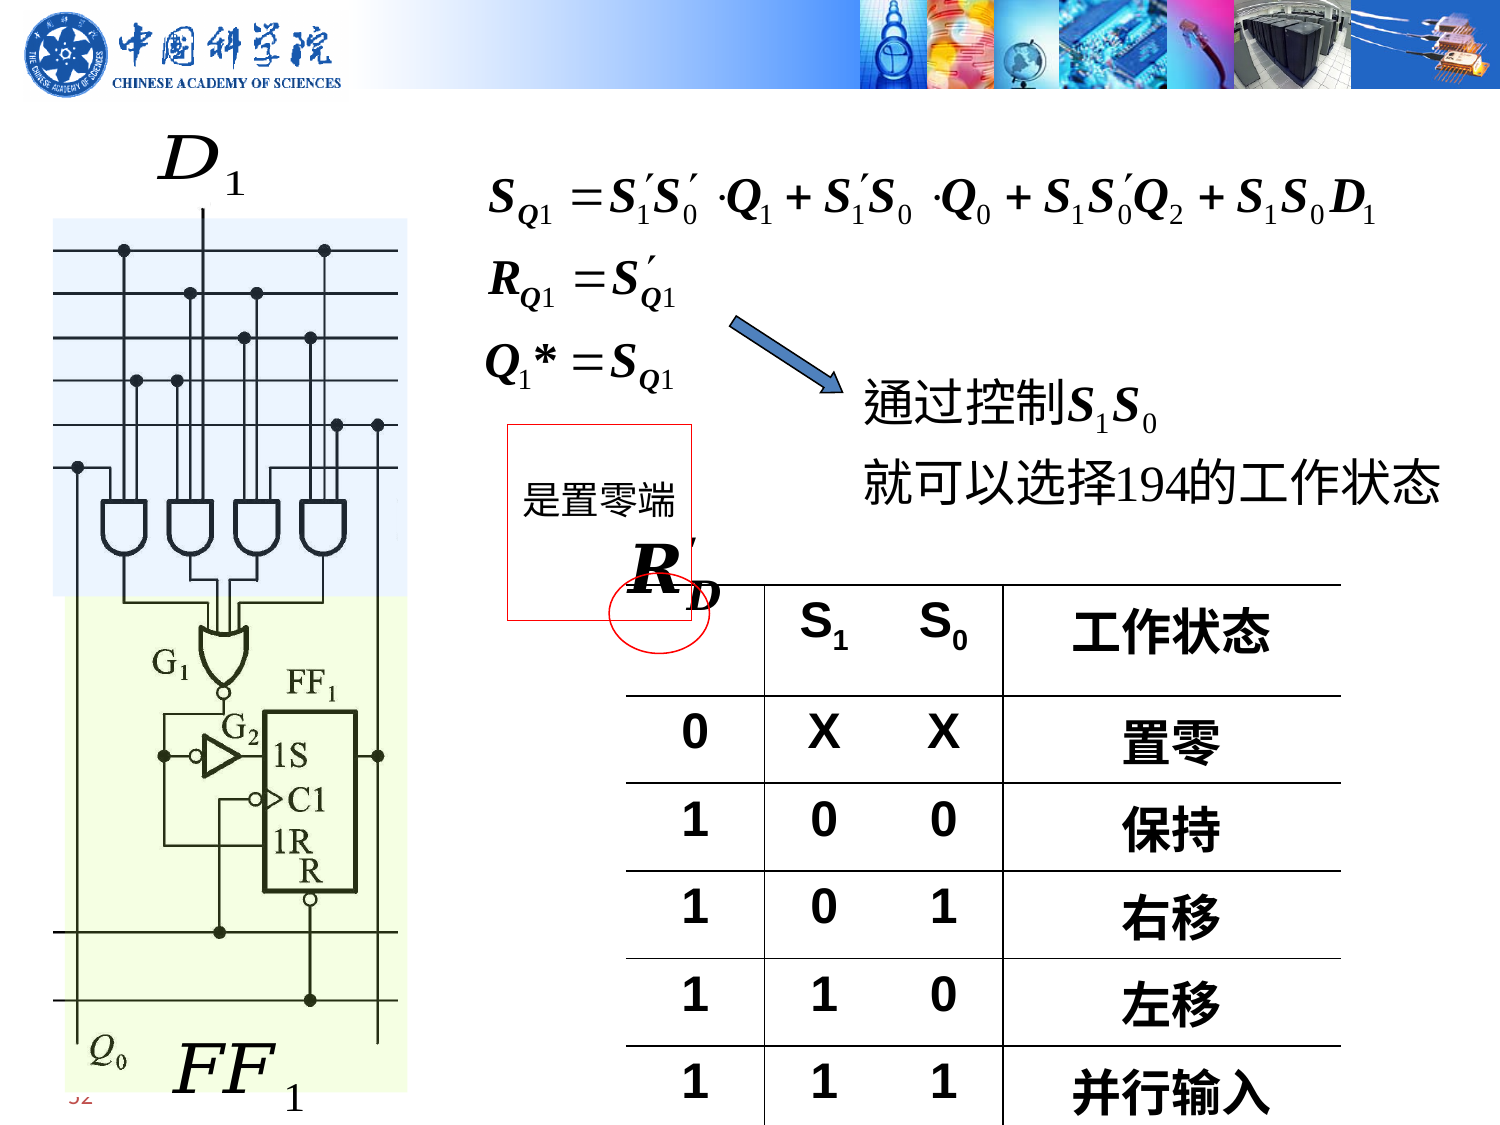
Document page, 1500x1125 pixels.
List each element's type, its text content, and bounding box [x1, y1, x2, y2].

table_cell 左移 [1004, 959, 1341, 1045]
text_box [856, 367, 1448, 521]
table_cell 1 [884, 872, 1002, 958]
table_cell X [765, 697, 884, 782]
table_cell 0 [765, 784, 884, 870]
picture [52, 174, 398, 1097]
table_header S1 [765, 586, 884, 695]
table_cell 并行输入 [1004, 1047, 1341, 1125]
table_cell 0 [884, 959, 1002, 1045]
picture [860, 0, 1500, 89]
table_cell 0 [765, 872, 884, 958]
text_box [402, 218, 408, 597]
table_cell 1 [765, 1047, 884, 1125]
table_cell 1 [765, 959, 884, 1045]
table_cell 置零 [1004, 697, 1341, 782]
table_cell X [884, 697, 1002, 782]
table_cell 1 [884, 1047, 1002, 1125]
table_cell 1 [626, 784, 764, 870]
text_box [478, 161, 1385, 408]
table_header 工作状态 [1004, 586, 1341, 695]
table_cell 0 [884, 784, 1002, 870]
text_box [609, 573, 710, 654]
table_cell 1 [626, 872, 764, 958]
table_header S0 [884, 586, 1002, 695]
table_header [626, 586, 764, 695]
table_cell 0 [626, 697, 764, 782]
table_cell 1 [626, 1047, 764, 1125]
text_box [402, 597, 408, 1093]
table_cell 1 [626, 959, 764, 1045]
table_cell 右移 [1004, 872, 1341, 958]
picture [23, 10, 349, 102]
table_cell 保持 [1004, 784, 1341, 870]
